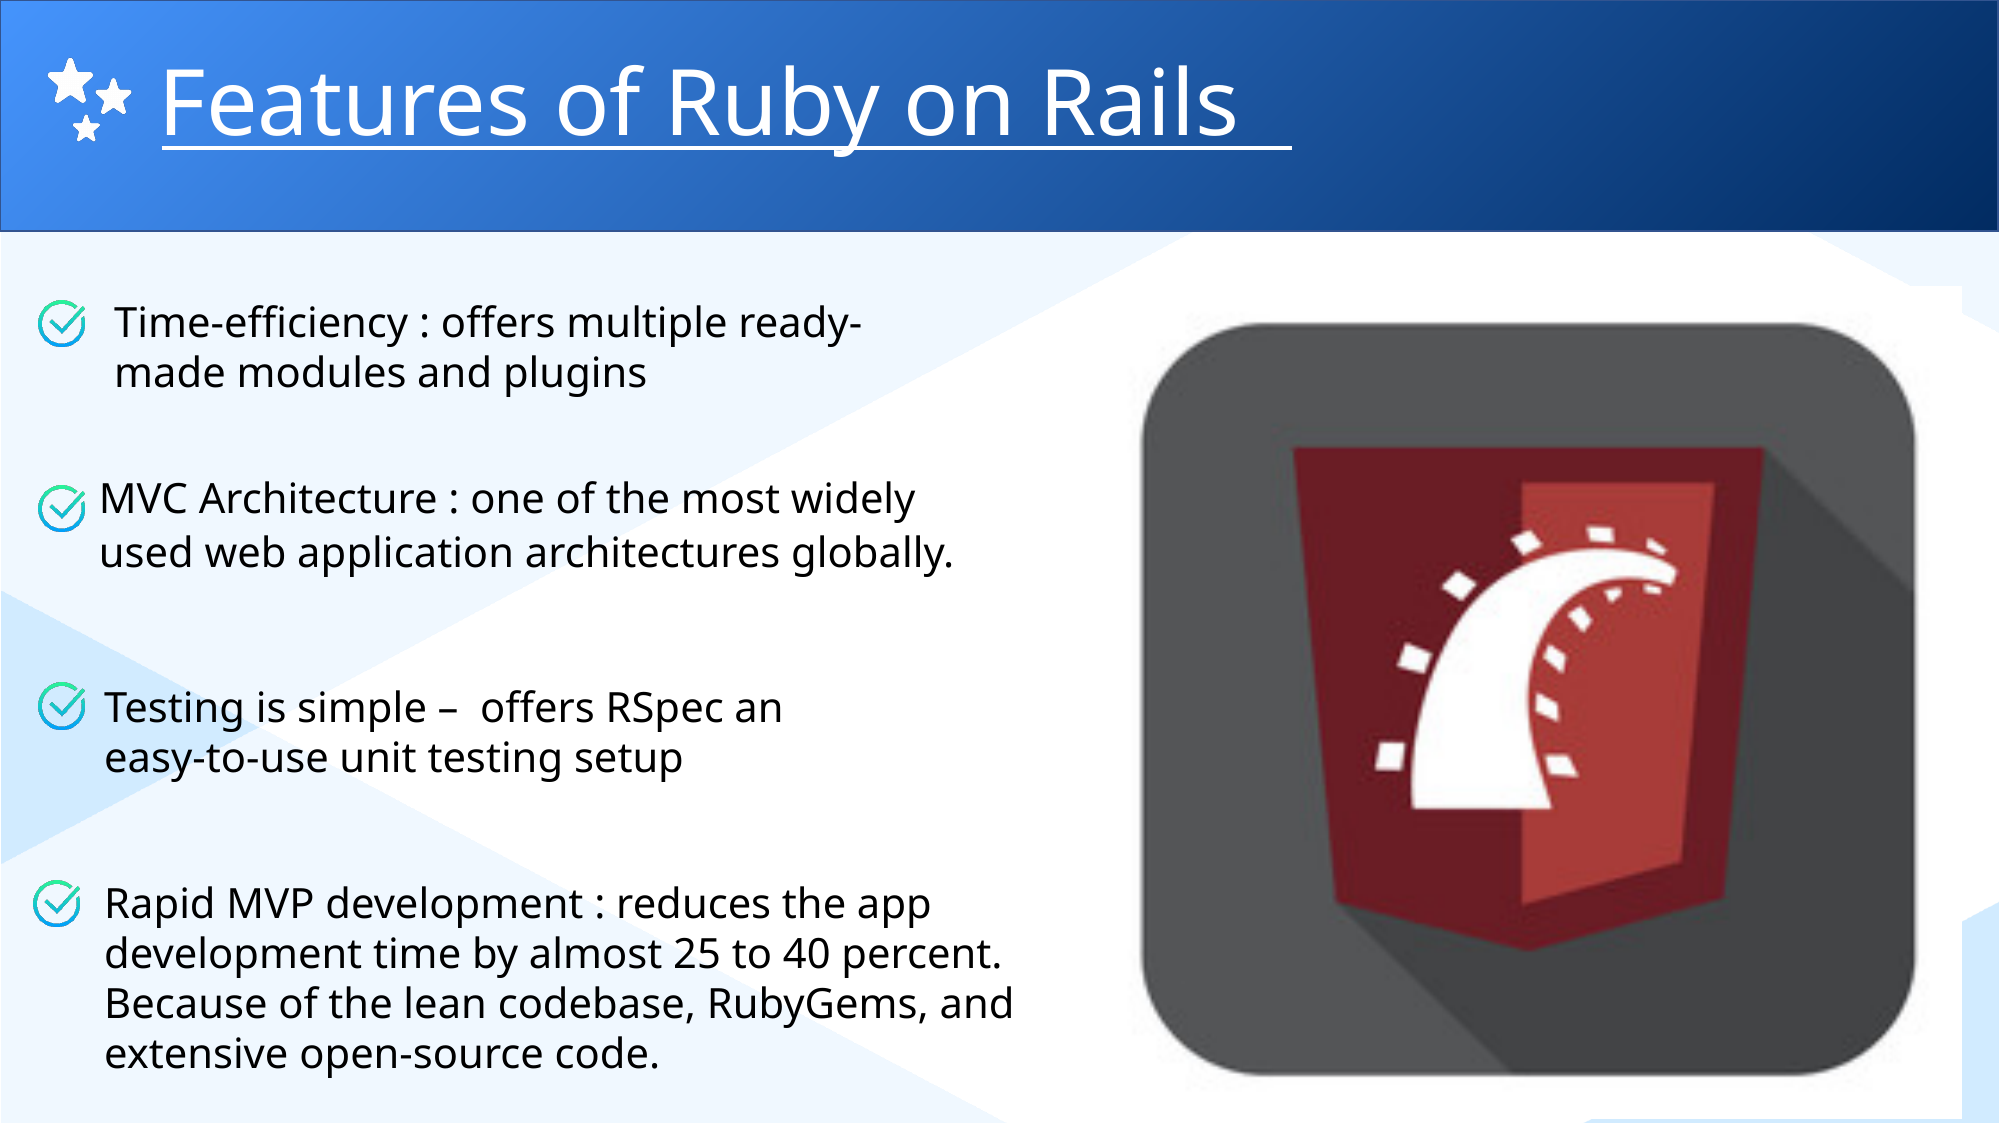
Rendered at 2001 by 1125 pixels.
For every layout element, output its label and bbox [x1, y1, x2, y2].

text_box [38, 672, 814, 790]
picture [1, 1, 1999, 1124]
text_box [37, 461, 985, 582]
text_box [37, 287, 948, 405]
text_box [33, 869, 1054, 1037]
